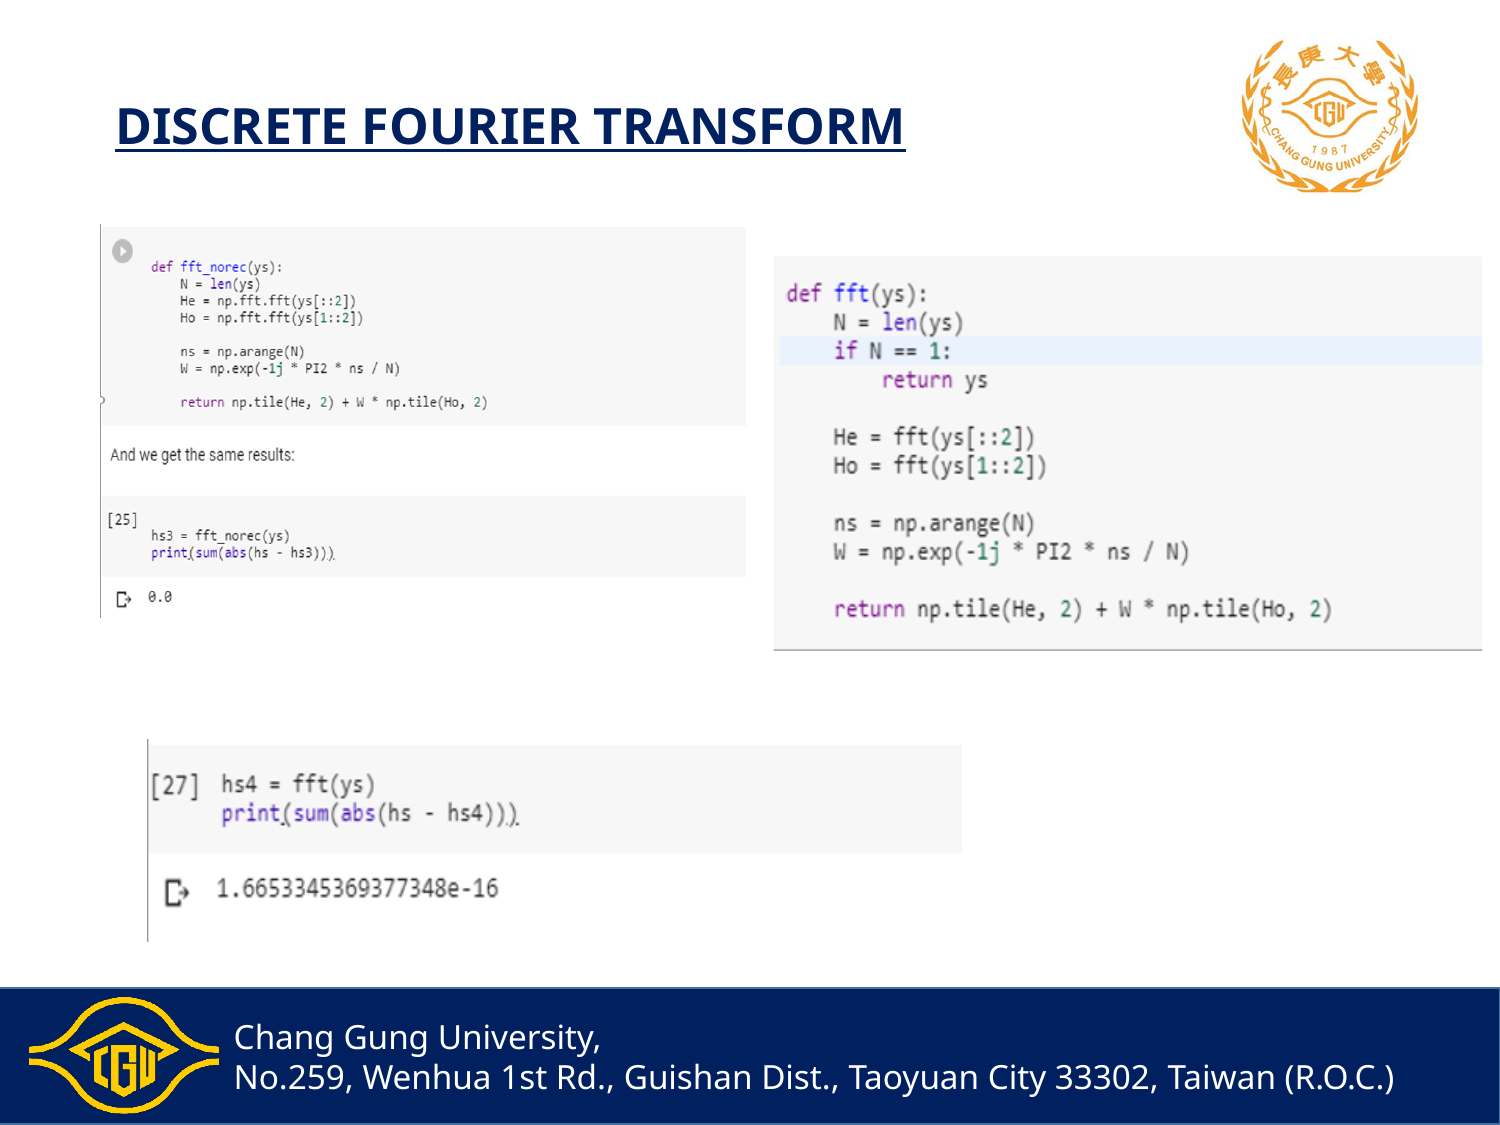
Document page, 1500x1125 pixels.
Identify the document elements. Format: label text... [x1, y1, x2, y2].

list DISCRETE FOURIER TRANSFORM [100, 94, 1069, 212]
picture [1234, 22, 1424, 212]
picture [100, 224, 746, 618]
picture [773, 256, 1483, 651]
picture [29, 997, 219, 1114]
text_box Chang Gung University, No.259, Wenhua 1st Rd., Guishan Dist., Taoyuan City 33302, Taiwan (R.O.C.) [0, 987, 1500, 1125]
picture [147, 739, 962, 942]
